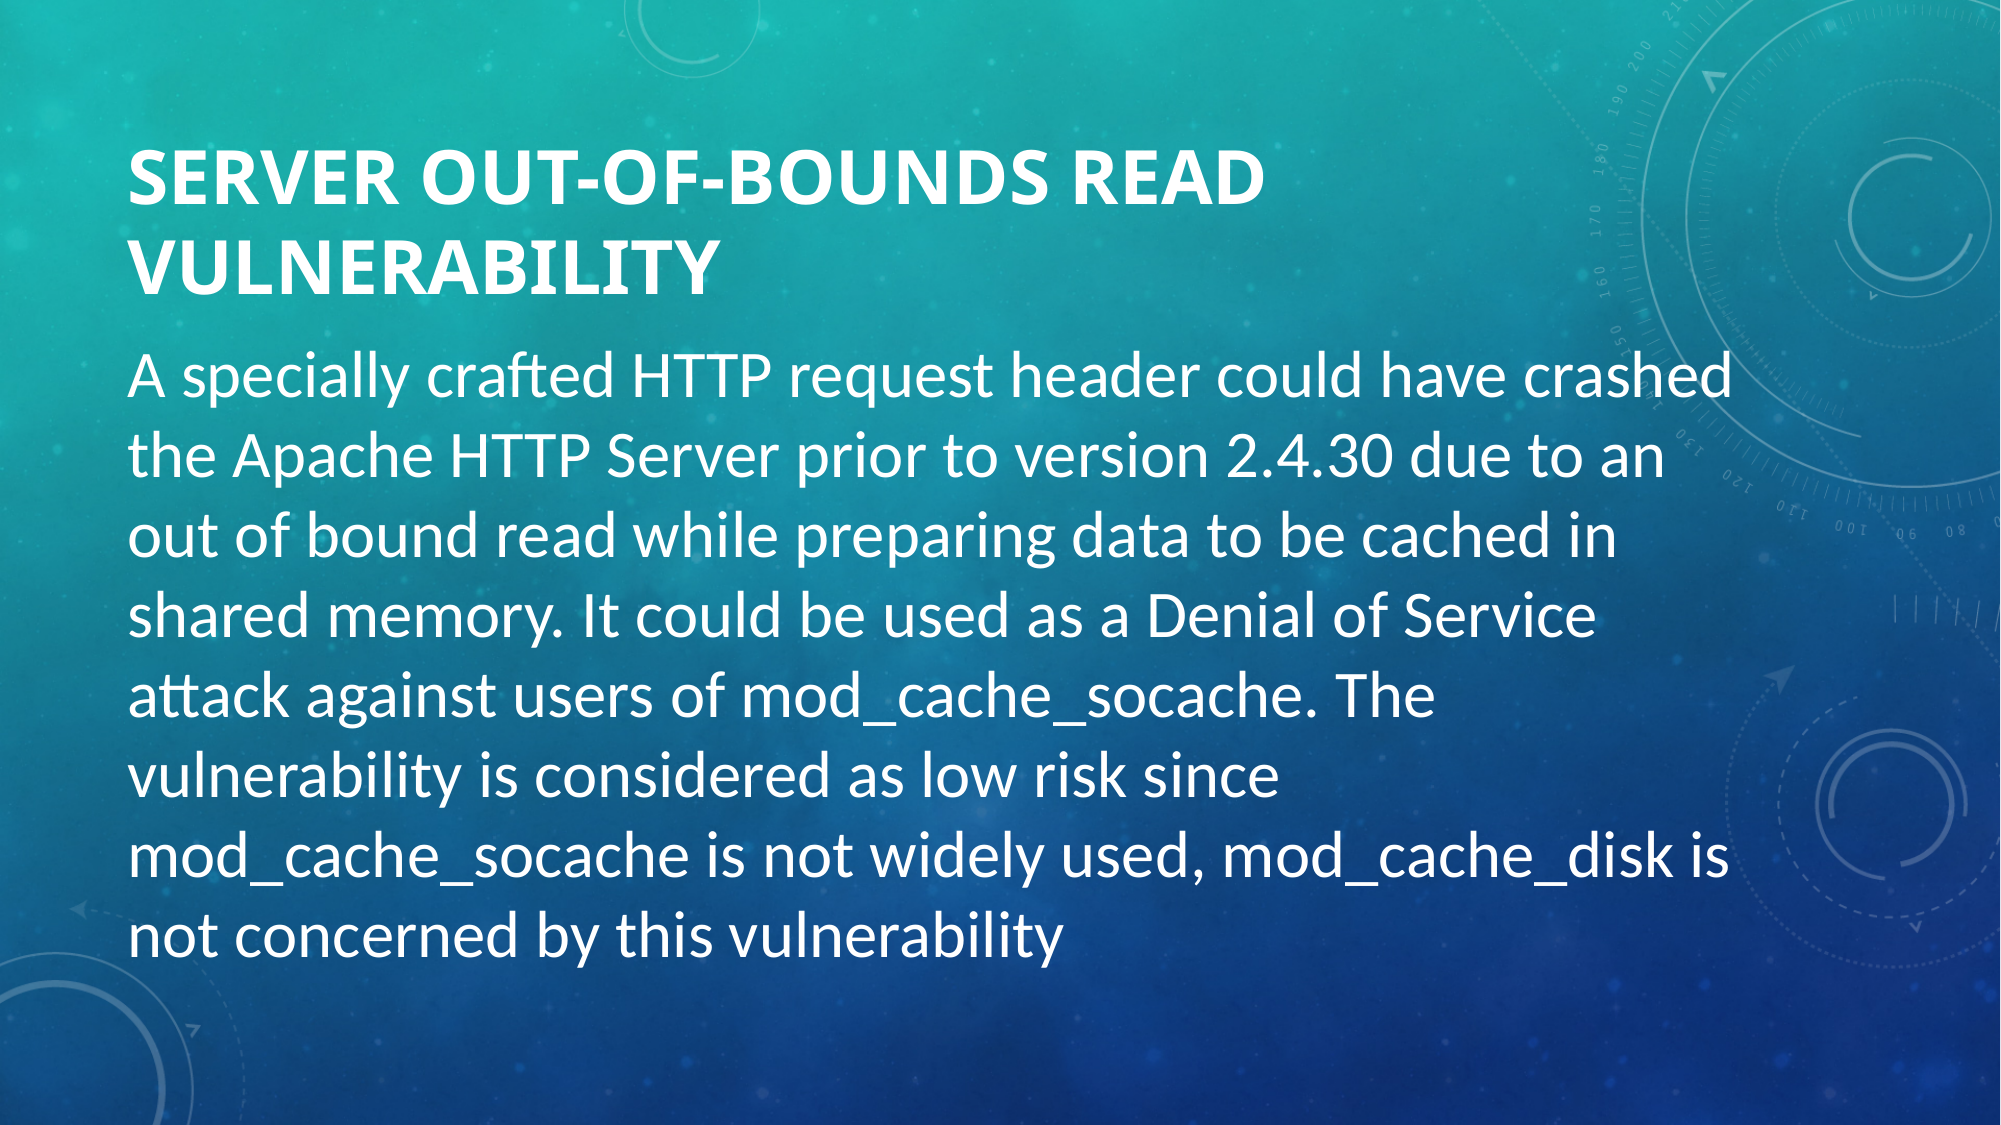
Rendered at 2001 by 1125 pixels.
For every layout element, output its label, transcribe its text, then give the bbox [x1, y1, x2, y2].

title Server Out-of-bounds Read Vulnerability [112, 99, 1775, 339]
list A specially crafted HTTP request header could have crashed the Apache HTTP Server prior to version 2.4.30 due to an out of bound read while preparing data to be cached in shared memory. It could be used as a Denial of Service attack against users of mod_cache_socache. The vulnerability is considered as low risk since mod_cache_socache is not widely used, mod_cache_disk is not concerned by this vulnerability [112, 351, 1775, 950]
picture [0, 0, 2001, 1125]
